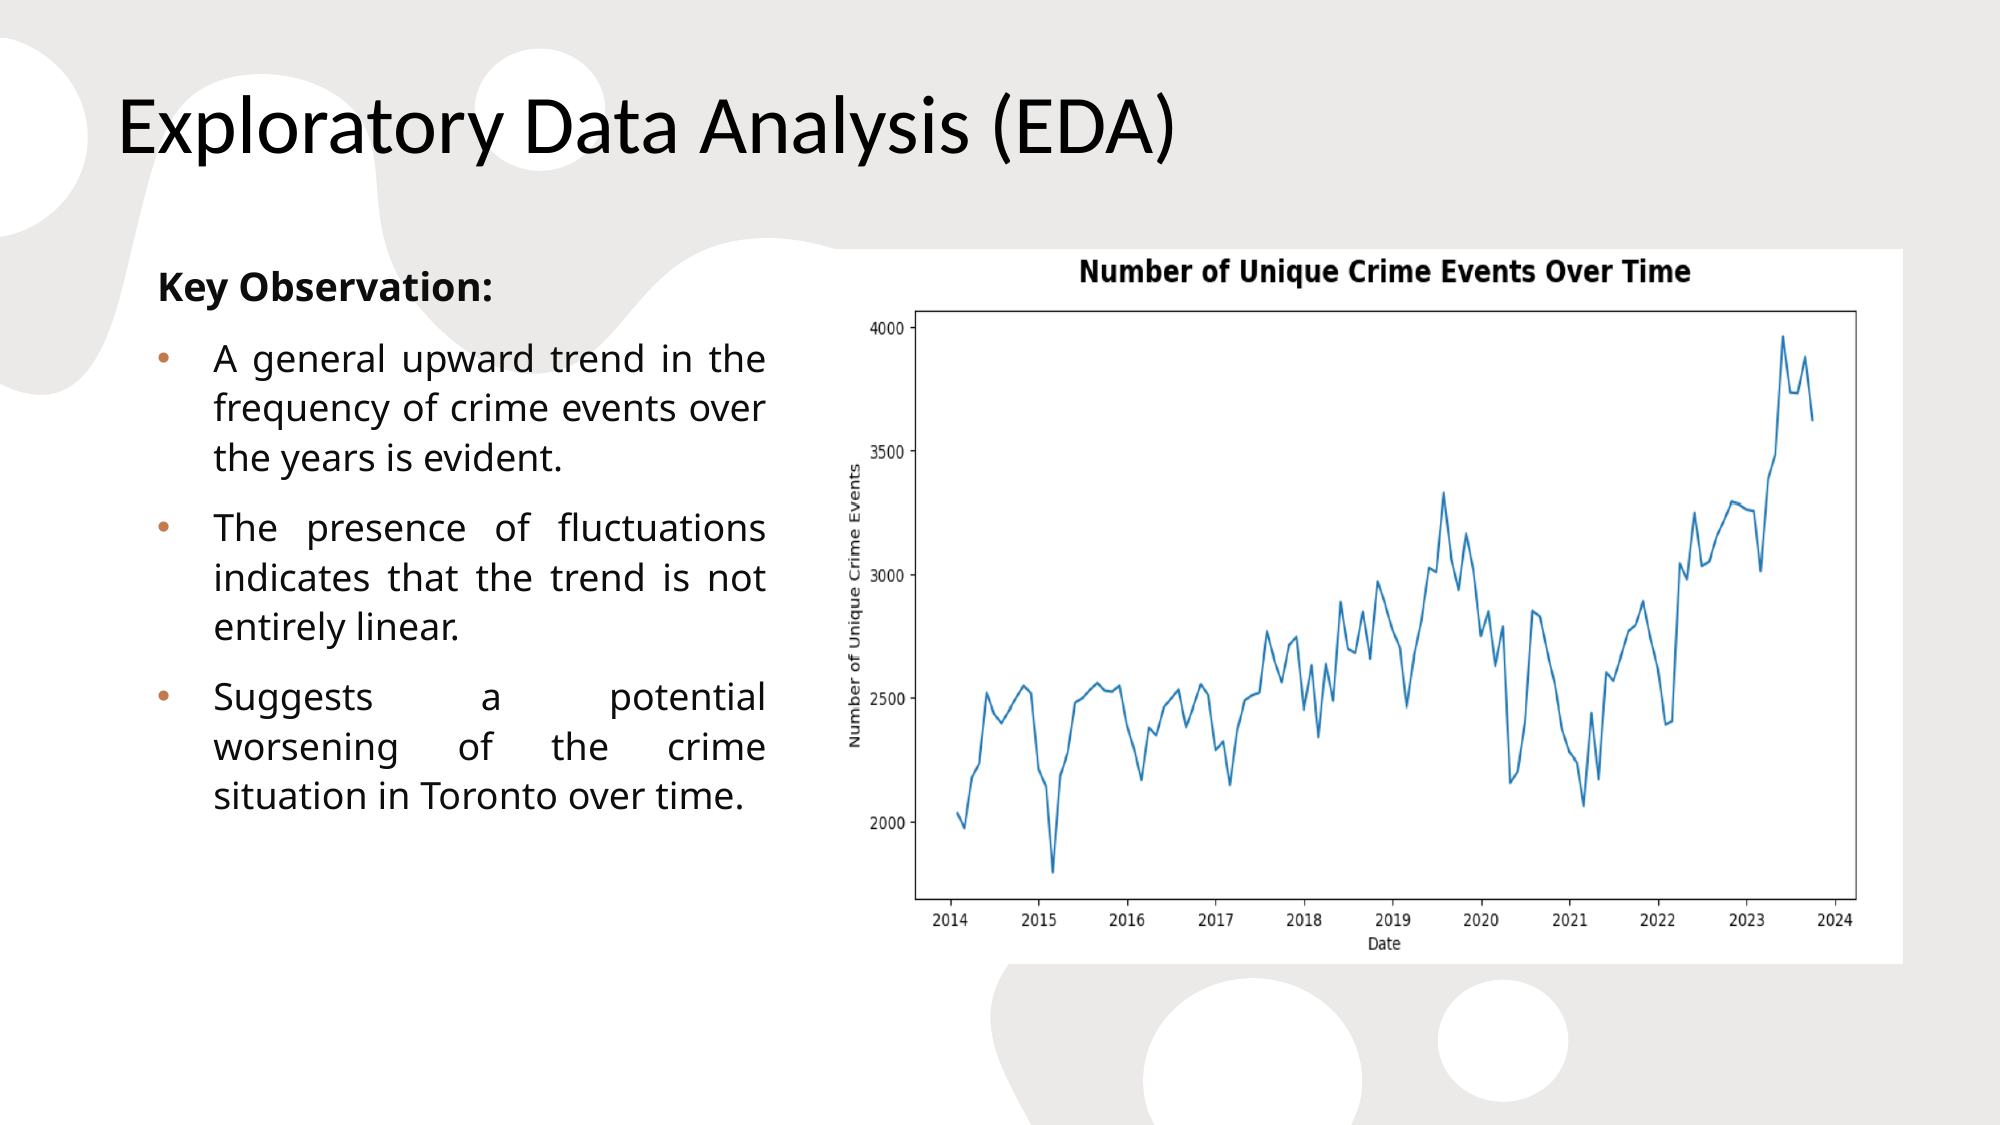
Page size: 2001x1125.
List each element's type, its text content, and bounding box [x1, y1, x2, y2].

title Exploratory Data Analysis (EDA) [102, 3, 1903, 178]
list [817, 249, 1903, 964]
list Key Observation: A general upward trend in the frequency of crime events over the years is evident. The presence of fluctuations indicates that the trend is not entirely linear. Suggests a potential worsening of the crime situation in Toronto over time. [142, 249, 783, 964]
